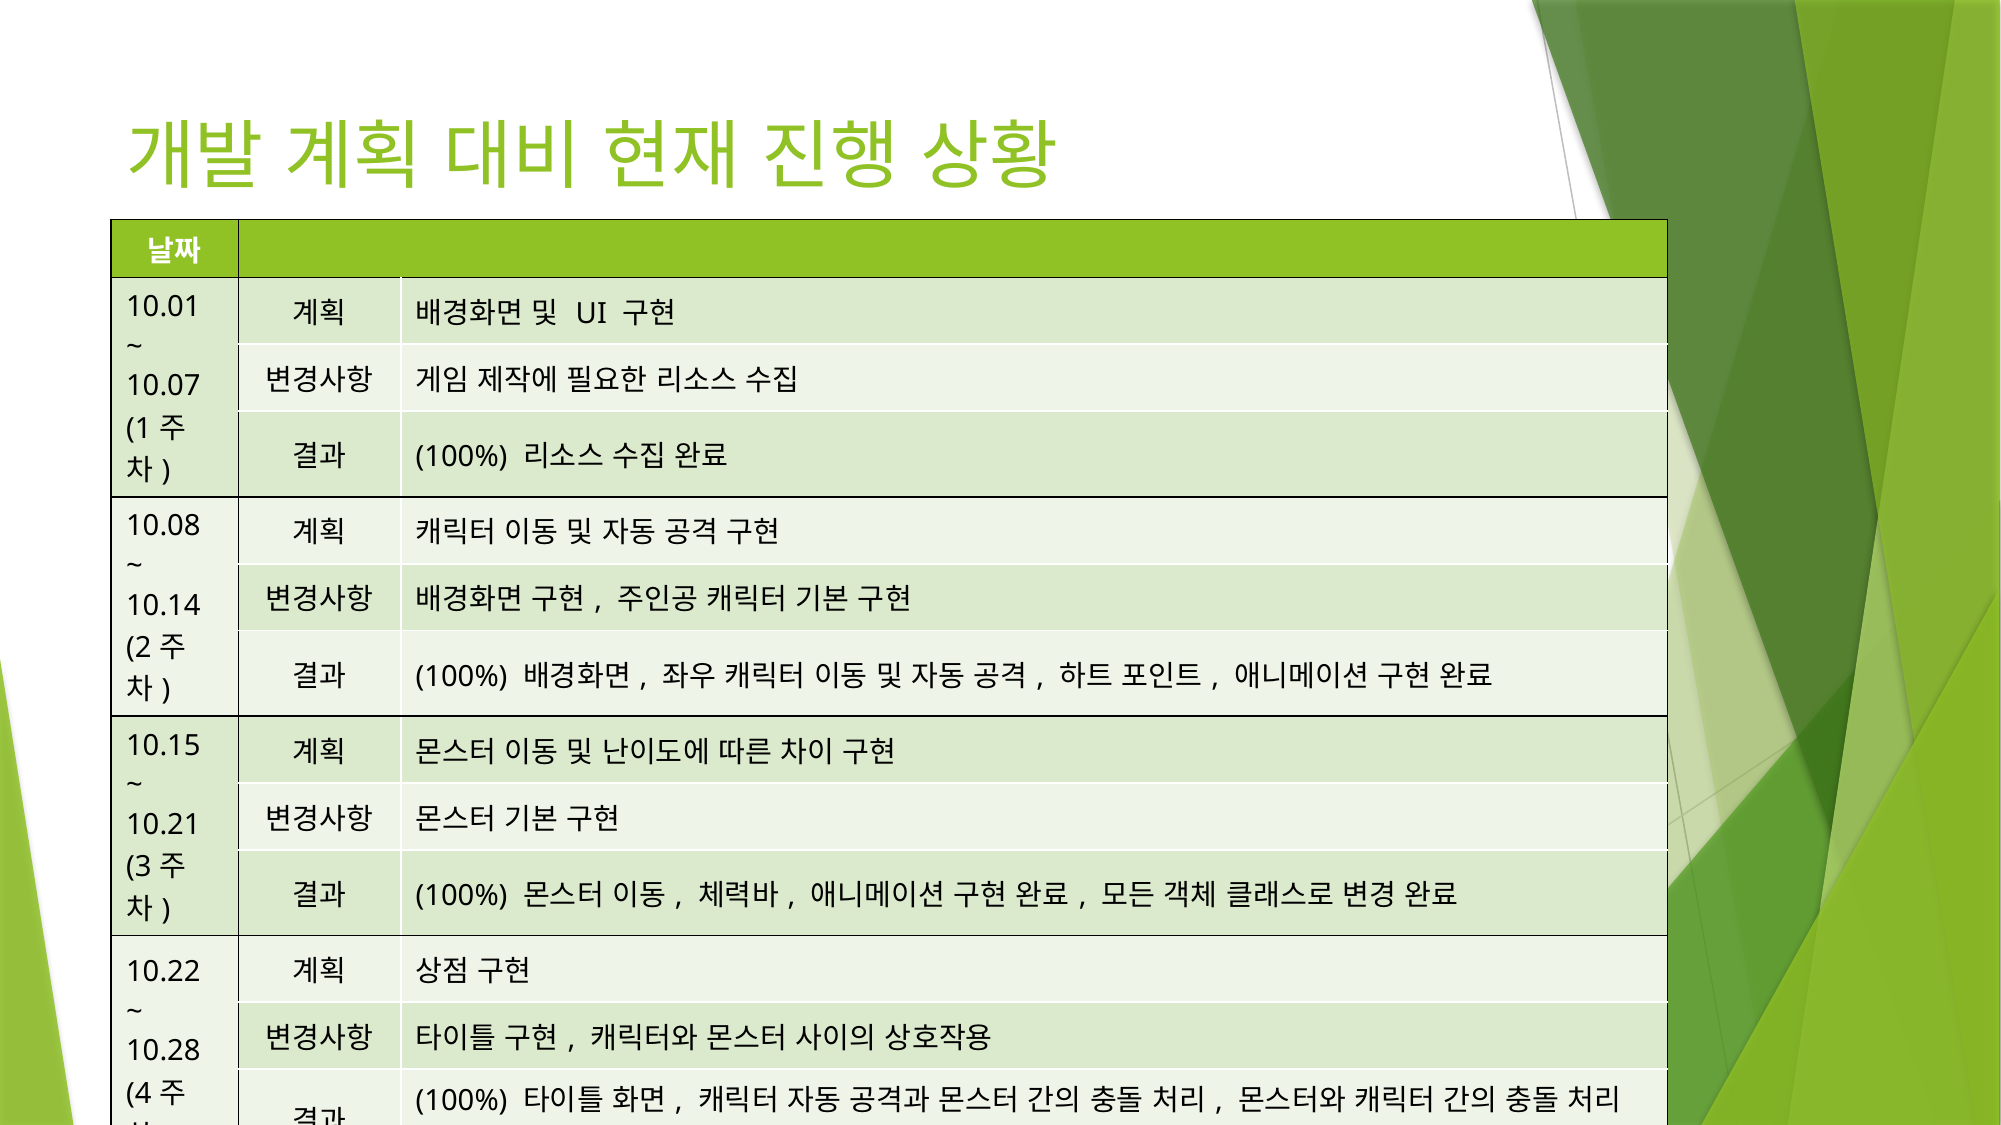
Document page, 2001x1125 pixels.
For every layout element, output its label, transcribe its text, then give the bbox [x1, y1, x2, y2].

table_header 날짜 [112, 220, 238, 277]
table_cell 변경사항 [239, 784, 400, 849]
table_cell 계획 [239, 498, 400, 563]
table_cell 결과 [239, 1070, 400, 1125]
table_cell 결과 [239, 412, 400, 496]
table_cell 몬스터 기본 구현 [402, 784, 1667, 849]
table_cell 계획 [239, 936, 400, 1001]
table_cell 배경화면 구현, 주인공 캐릭터 기본 구현 [402, 565, 1667, 630]
table_cell 게임 제작에 필요한 리소스 수집 [402, 345, 1667, 410]
table_cell 변경사항 [239, 345, 400, 410]
table_cell 10.15 ~ 10.21 (3주차) [112, 717, 238, 935]
table_cell 몬스터 이동 및 난이도에 따른 차이 구현 [402, 717, 1667, 782]
table_cell 10.08 ~ 10.14 (2주차) [112, 498, 238, 715]
table_cell 타이틀 구현, 캐릭터와 몬스터 사이의 상호작용 [402, 1003, 1667, 1068]
table_cell (100%) 타이틀 화면, 캐릭터 자동 공격과 몬스터 간의 충돌 처리, 몬스터와 캐릭터 간의 충돌 처리 구현 완료, 각 게임 상태 프레임웍으로 변경 [402, 1070, 1667, 1125]
table_cell (100%) 몬스터 이동, 체력바, 애니메이션 구현 완료, 모든 객체 클래스로 변경 완료 [402, 851, 1667, 935]
table_cell 10.22 ~ 10.28 (4주차) [112, 936, 238, 1125]
table_cell 변경사항 [239, 565, 400, 630]
table_cell 계획 [239, 717, 400, 782]
table_cell 변경사항 [239, 1003, 400, 1068]
table_cell 10.01 ~ 10.07 (1주차) [112, 278, 238, 496]
table_cell 결과 [239, 851, 400, 935]
table_cell 캐릭터 이동 및 자동 공격 구현 [402, 498, 1667, 563]
table_cell (100%) 배경화면, 좌우 캐릭터 이동 및 자동 공격, 하트 포인트, 애니메이션 구현 완료 [402, 631, 1667, 715]
table_cell 계획 [239, 278, 400, 343]
table_cell 상점 구현 [402, 936, 1667, 1001]
table_cell 결과 [239, 631, 400, 715]
title 개발 계획 대비 현재 진행 상황 [111, 99, 1522, 219]
table_header [239, 220, 1667, 277]
table_cell (100%) 리소스 수집 완료 [402, 412, 1667, 496]
table_cell 배경화면 및 UI 구현 [402, 278, 1667, 343]
